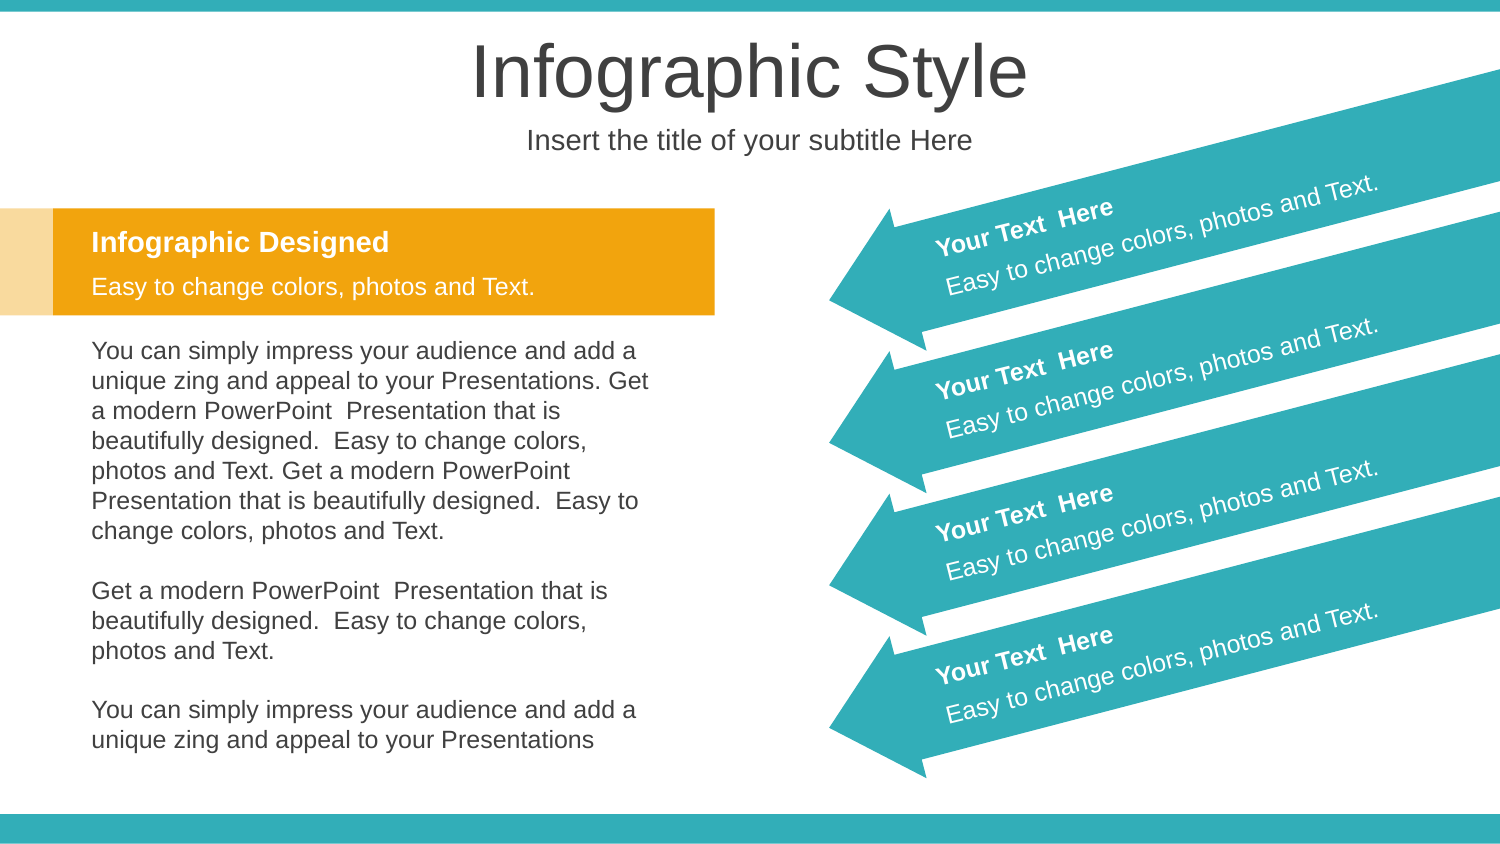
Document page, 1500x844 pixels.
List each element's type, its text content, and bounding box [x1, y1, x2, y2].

text_box [827, 634, 1201, 781]
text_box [0, 208, 715, 316]
text_box [827, 206, 1199, 347]
text_box [1122, 494, 1500, 629]
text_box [919, 452, 1428, 539]
text_box [1122, 209, 1500, 344]
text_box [919, 310, 1428, 396]
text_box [919, 595, 1428, 681]
list Infographic Style [0, 20, 1500, 114]
text_box You can simply impress your audience and add a unique zing and appeal to your Presentations. Get a modern PowerPoint Presentation that is beautifully designed. Easy to change colors, photos and Text. Get a modern PowerPoint Presentation that is beautifully designed. Easy to change colors, photos and Text. Get a modern PowerPoint Presentation that is beautifully designed. Easy to change colors, photos and Text. You can simply impress your audience and add a unique zing and appeal to your Presentations [76, 327, 668, 762]
text_box [827, 491, 1195, 632]
text_box [1120, 352, 1500, 486]
list Insert the title of your subtitle Here [0, 114, 1316, 162]
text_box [919, 167, 1428, 254]
text_box [1120, 67, 1500, 201]
text_box [827, 349, 1201, 490]
